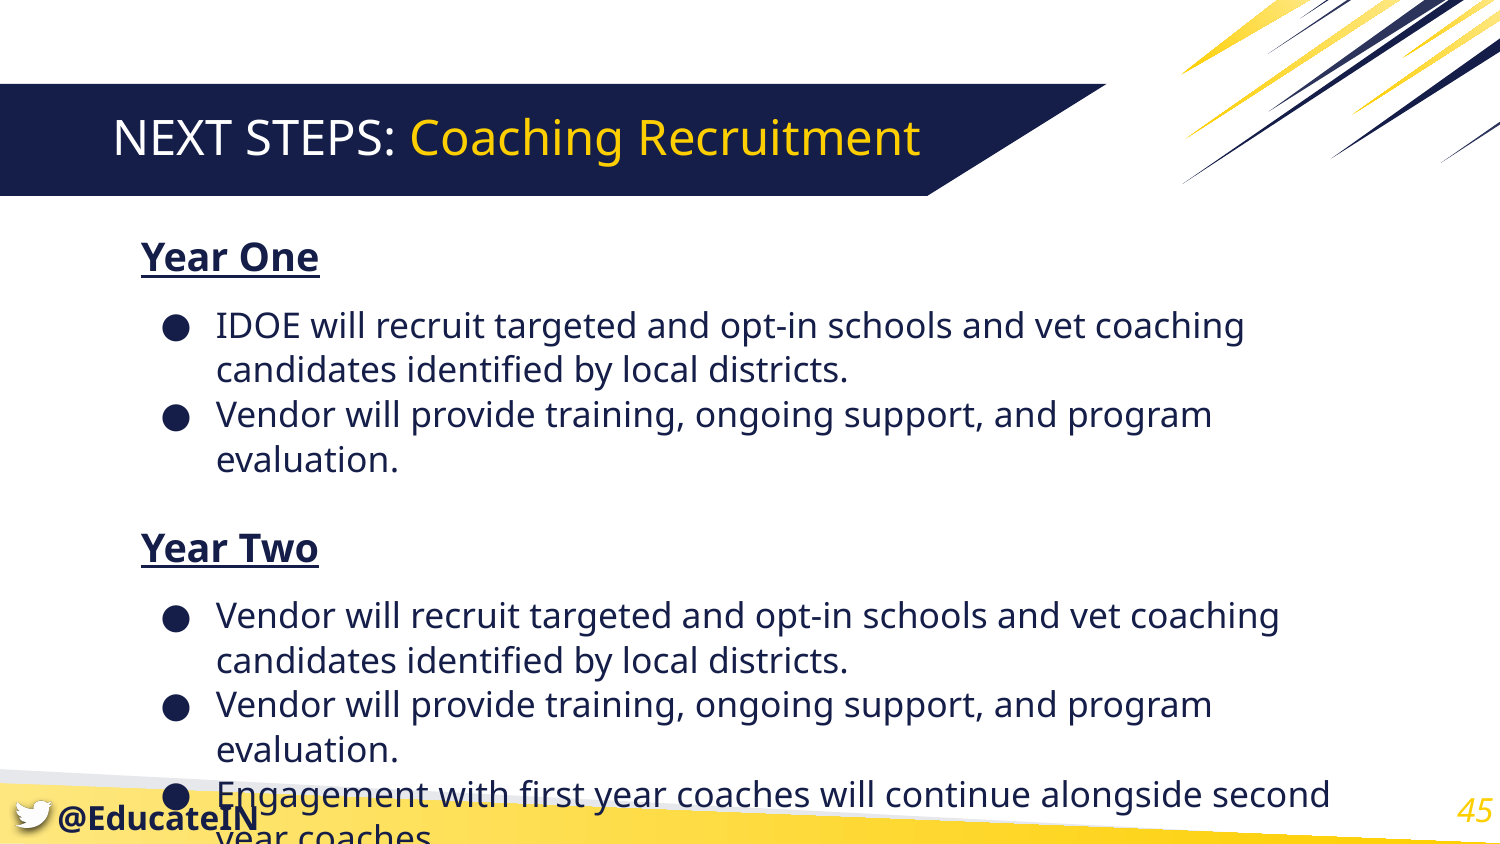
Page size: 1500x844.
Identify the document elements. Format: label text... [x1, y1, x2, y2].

picture [9, 795, 58, 838]
list Year One IDOE will recruit targeted and opt-in schools and vet coaching candidates identified by local districts. Vendor will provide training, ongoing support, and program evaluation. Year Two Vendor will recruit targeted and opt-in schools and vet coaching candidates identified by local districts. Vendor will provide training, ongoing support, and program evaluation. Engagement with first year coaches will continue alongside second year coaches. [129, 218, 1371, 733]
title NEXT STEPS: Coaching Recruitment [101, 83, 1016, 196]
slide_number 45 [1403, 779, 1494, 844]
